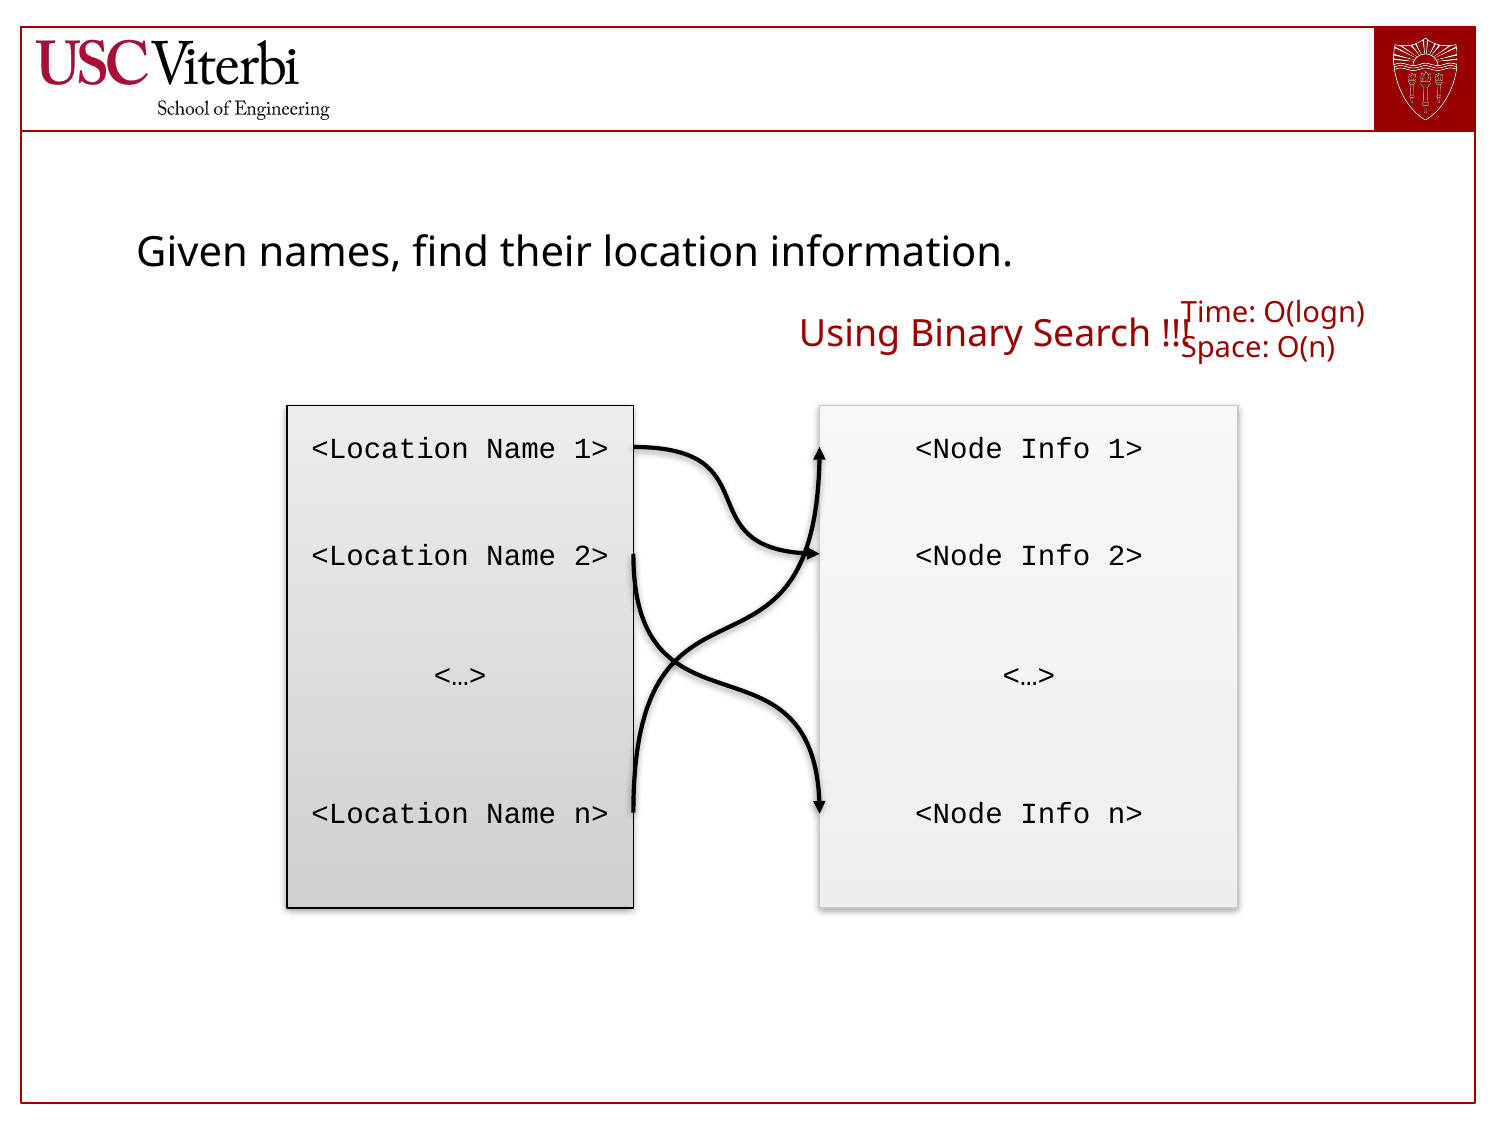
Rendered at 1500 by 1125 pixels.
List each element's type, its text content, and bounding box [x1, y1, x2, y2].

picture [0, 15, 365, 143]
picture [1393, 37, 1457, 120]
text_box Given names, find their location information. [121, 216, 1239, 282]
text_box Time: O(logn) Space: O(n) [1165, 285, 1421, 371]
text_box Using Binary Search !!! [784, 301, 1165, 362]
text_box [286, 405, 1239, 909]
